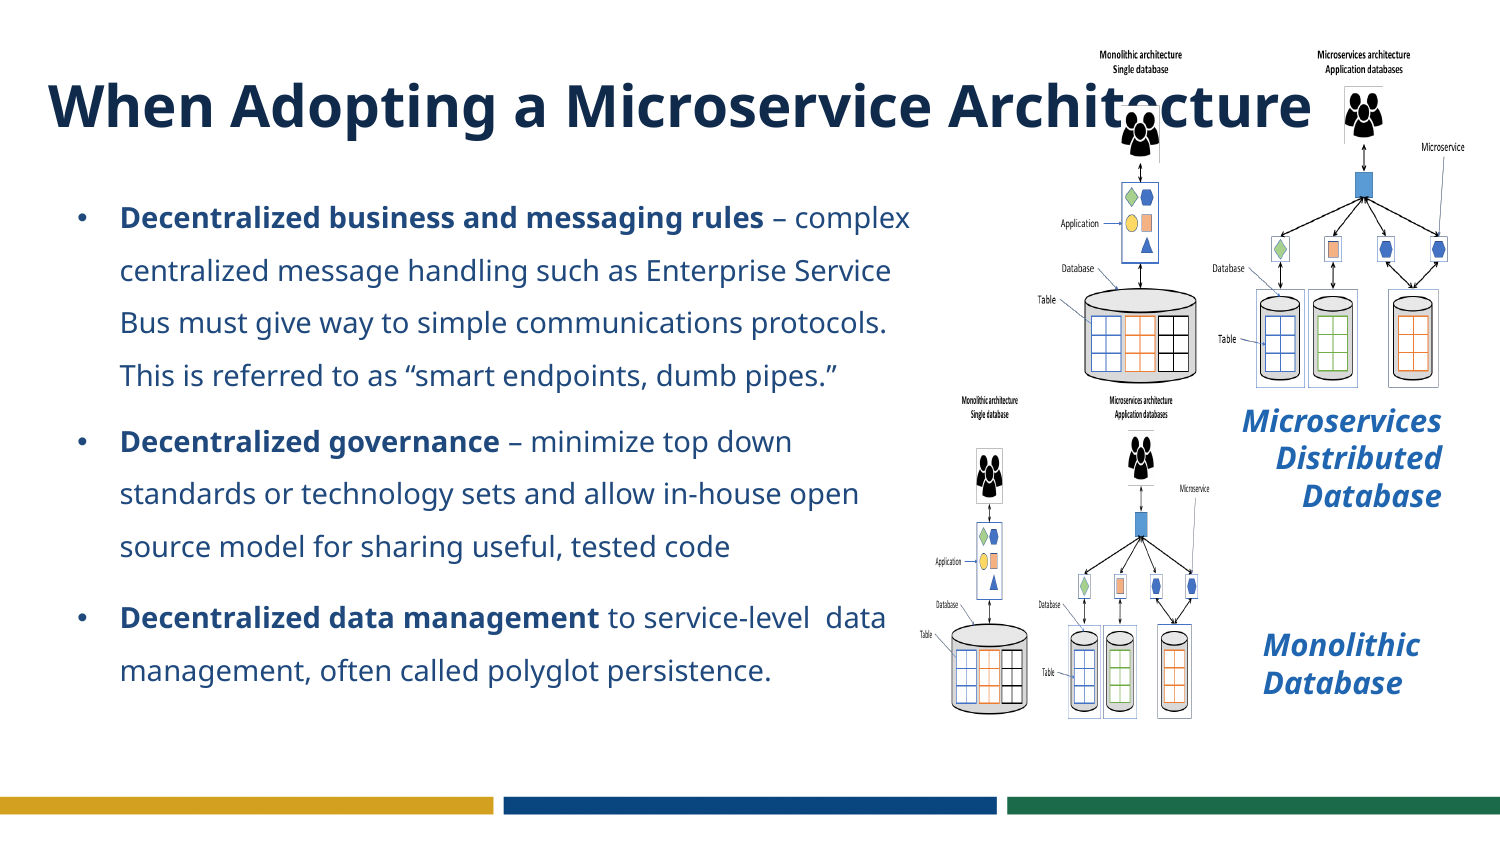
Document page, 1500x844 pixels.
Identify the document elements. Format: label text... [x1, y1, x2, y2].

list Decentralized business and messaging rules – complex centralized message handling such as Enterprise Service Bus must give way to simple communications protocols. This is referred to as “smart endpoints, dumb pipes.” Decentralized governance – minimize top down standards or technology sets and allow in-house open source model for sharing useful, tested code Decentralized data management to service-level data management, often called polyglot persistence. [62, 174, 950, 715]
text_box Microservices Distributed Database Monolithic Database [1217, 418, 1459, 684]
title When Adopting a Microservice Architecture [33, 61, 1027, 127]
picture [0, 785, 1500, 822]
picture [915, 42, 1470, 719]
